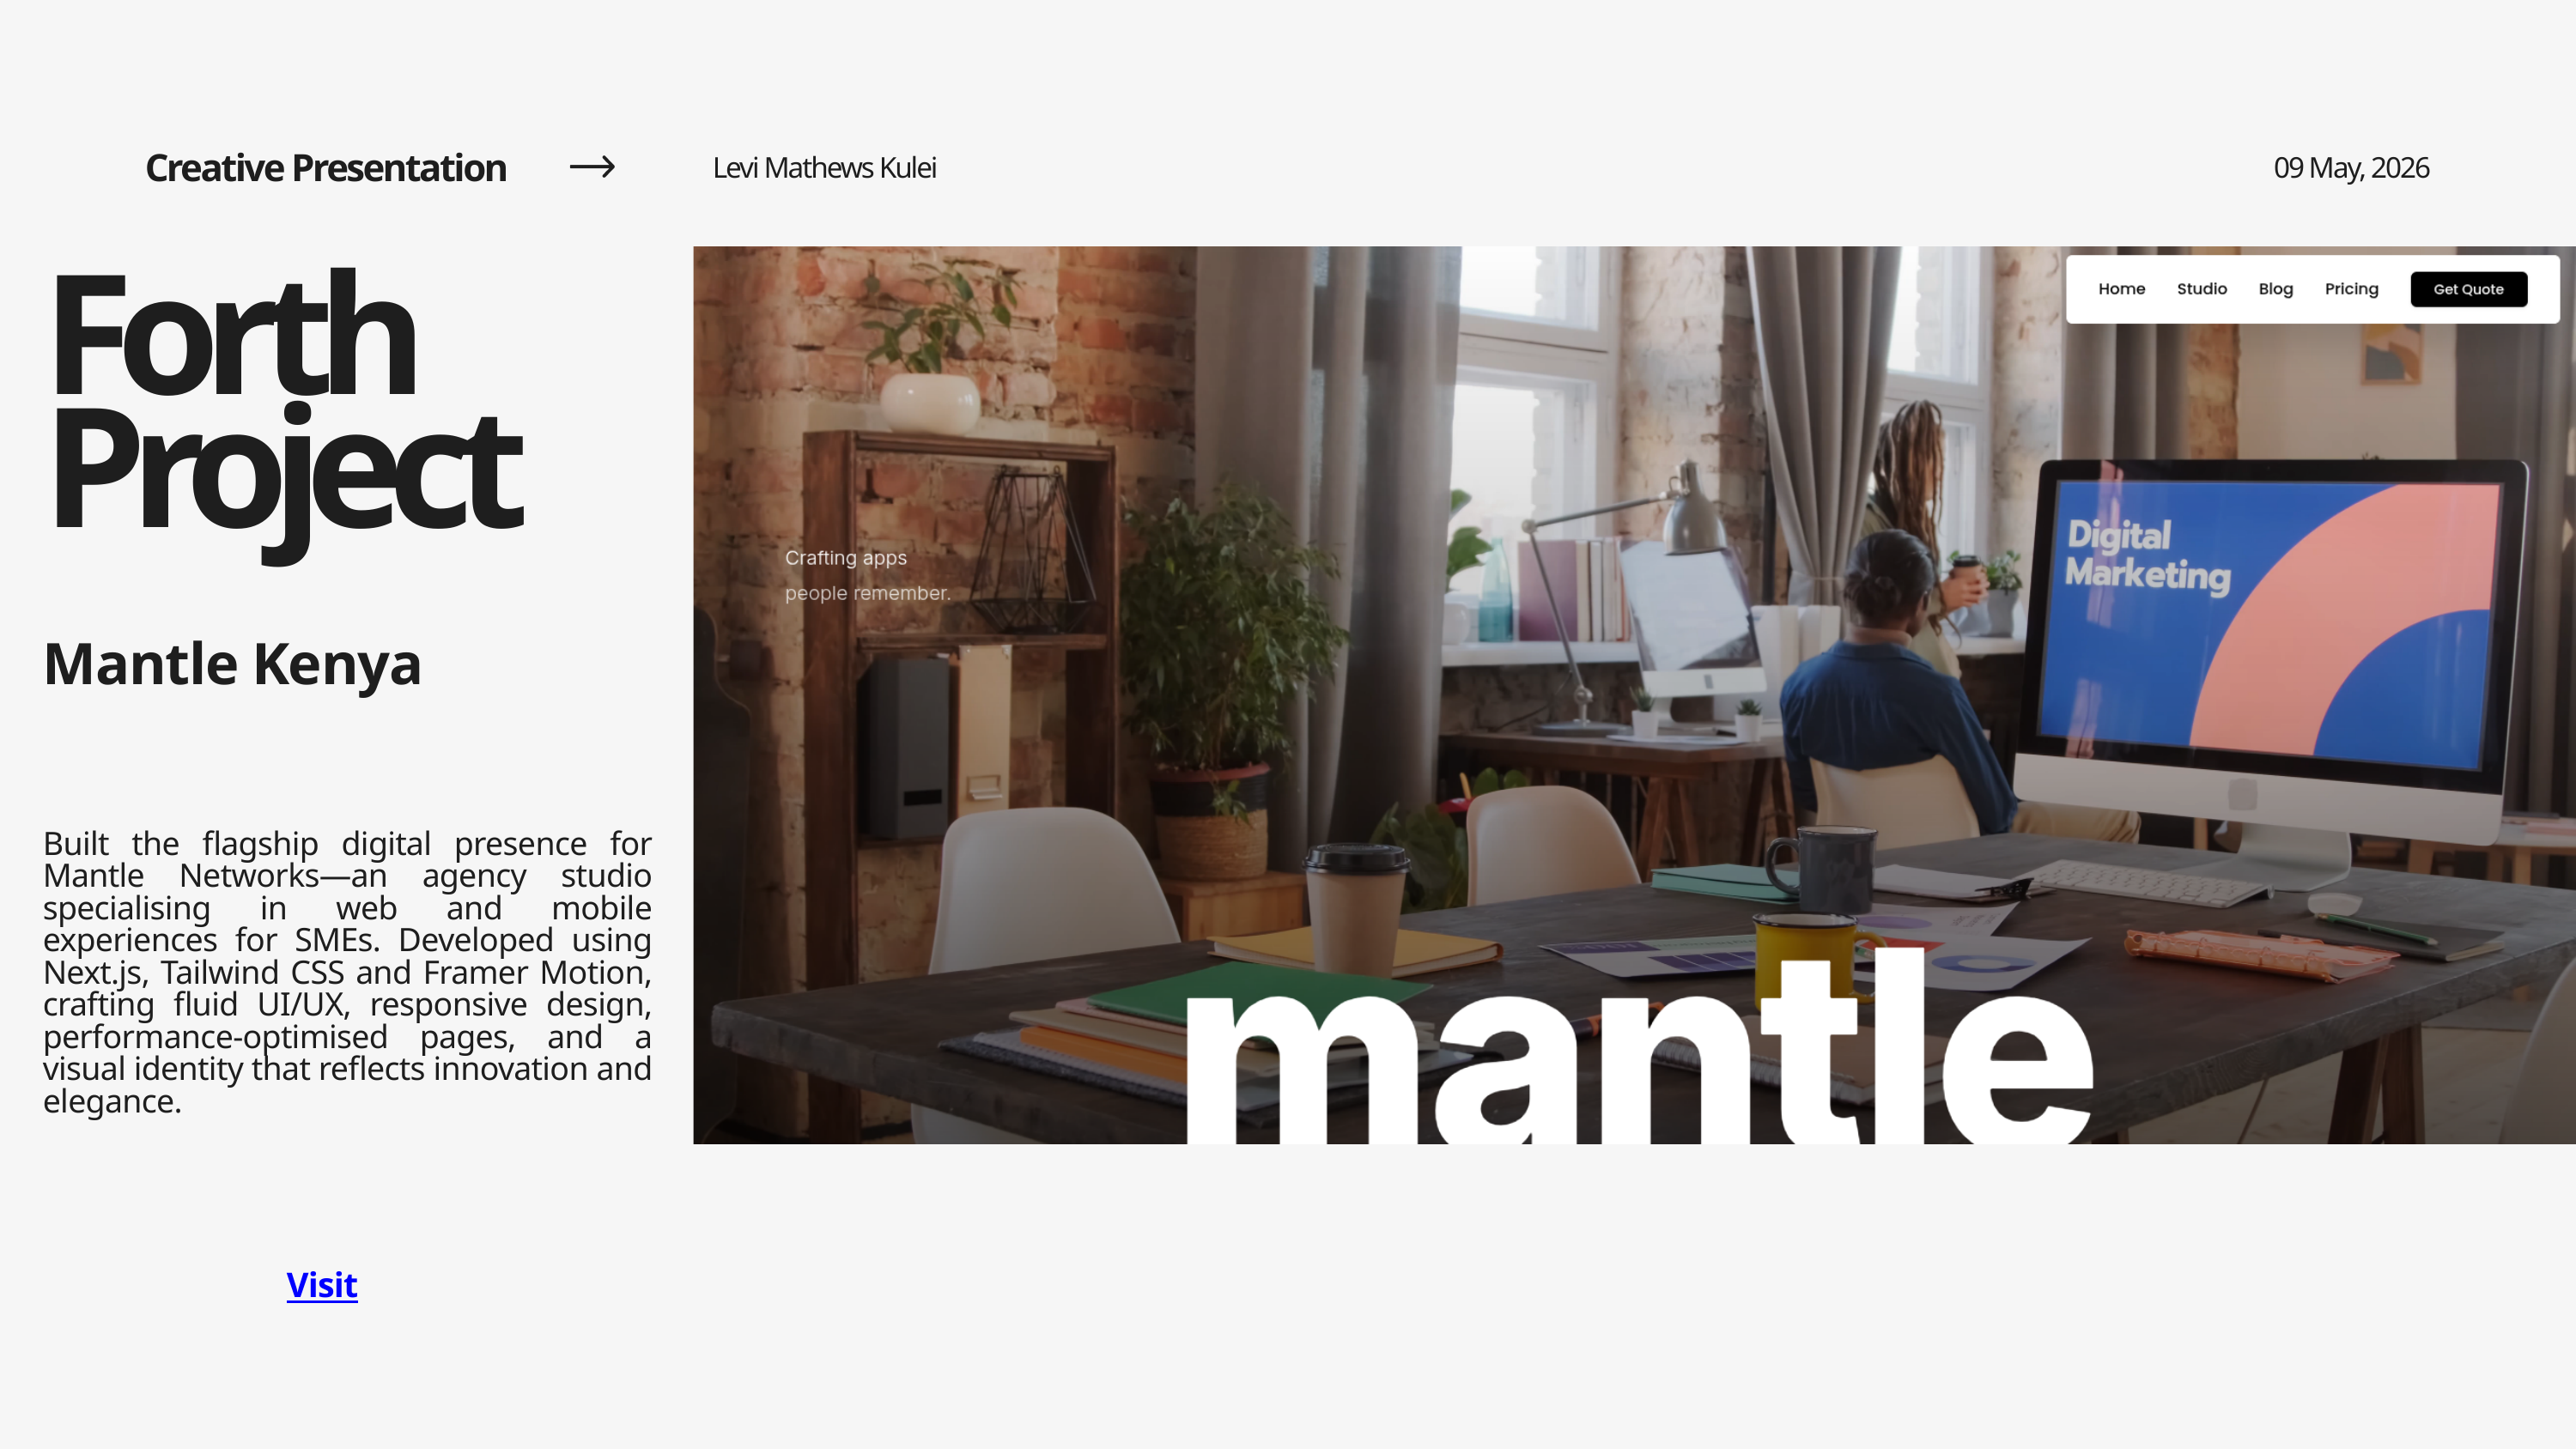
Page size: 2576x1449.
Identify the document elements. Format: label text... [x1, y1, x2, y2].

text_box Visit [64, 1276, 580, 1310]
text_box Built the flagship digital presence for Mantle Networks—an agency studio specialising in web and mobile experiences for SMEs. Developed using Next.js, Tailwind CSS and Framer Motion, crafting fluid UI/UX, responsive design, performance-optimised pages, and a visual identity that reflects innovation and elegance. [42, 829, 653, 1119]
text_box Levi Mathews Kulei [712, 155, 962, 184]
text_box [693, 246, 2576, 1144]
text_box [569, 155, 615, 178]
text_box Mantle Kenya [42, 639, 544, 696]
text_box Forth Project [42, 294, 603, 561]
text_box Creative Presentation [144, 151, 752, 190]
text_box 09 May, 2026 [2182, 155, 2432, 184]
